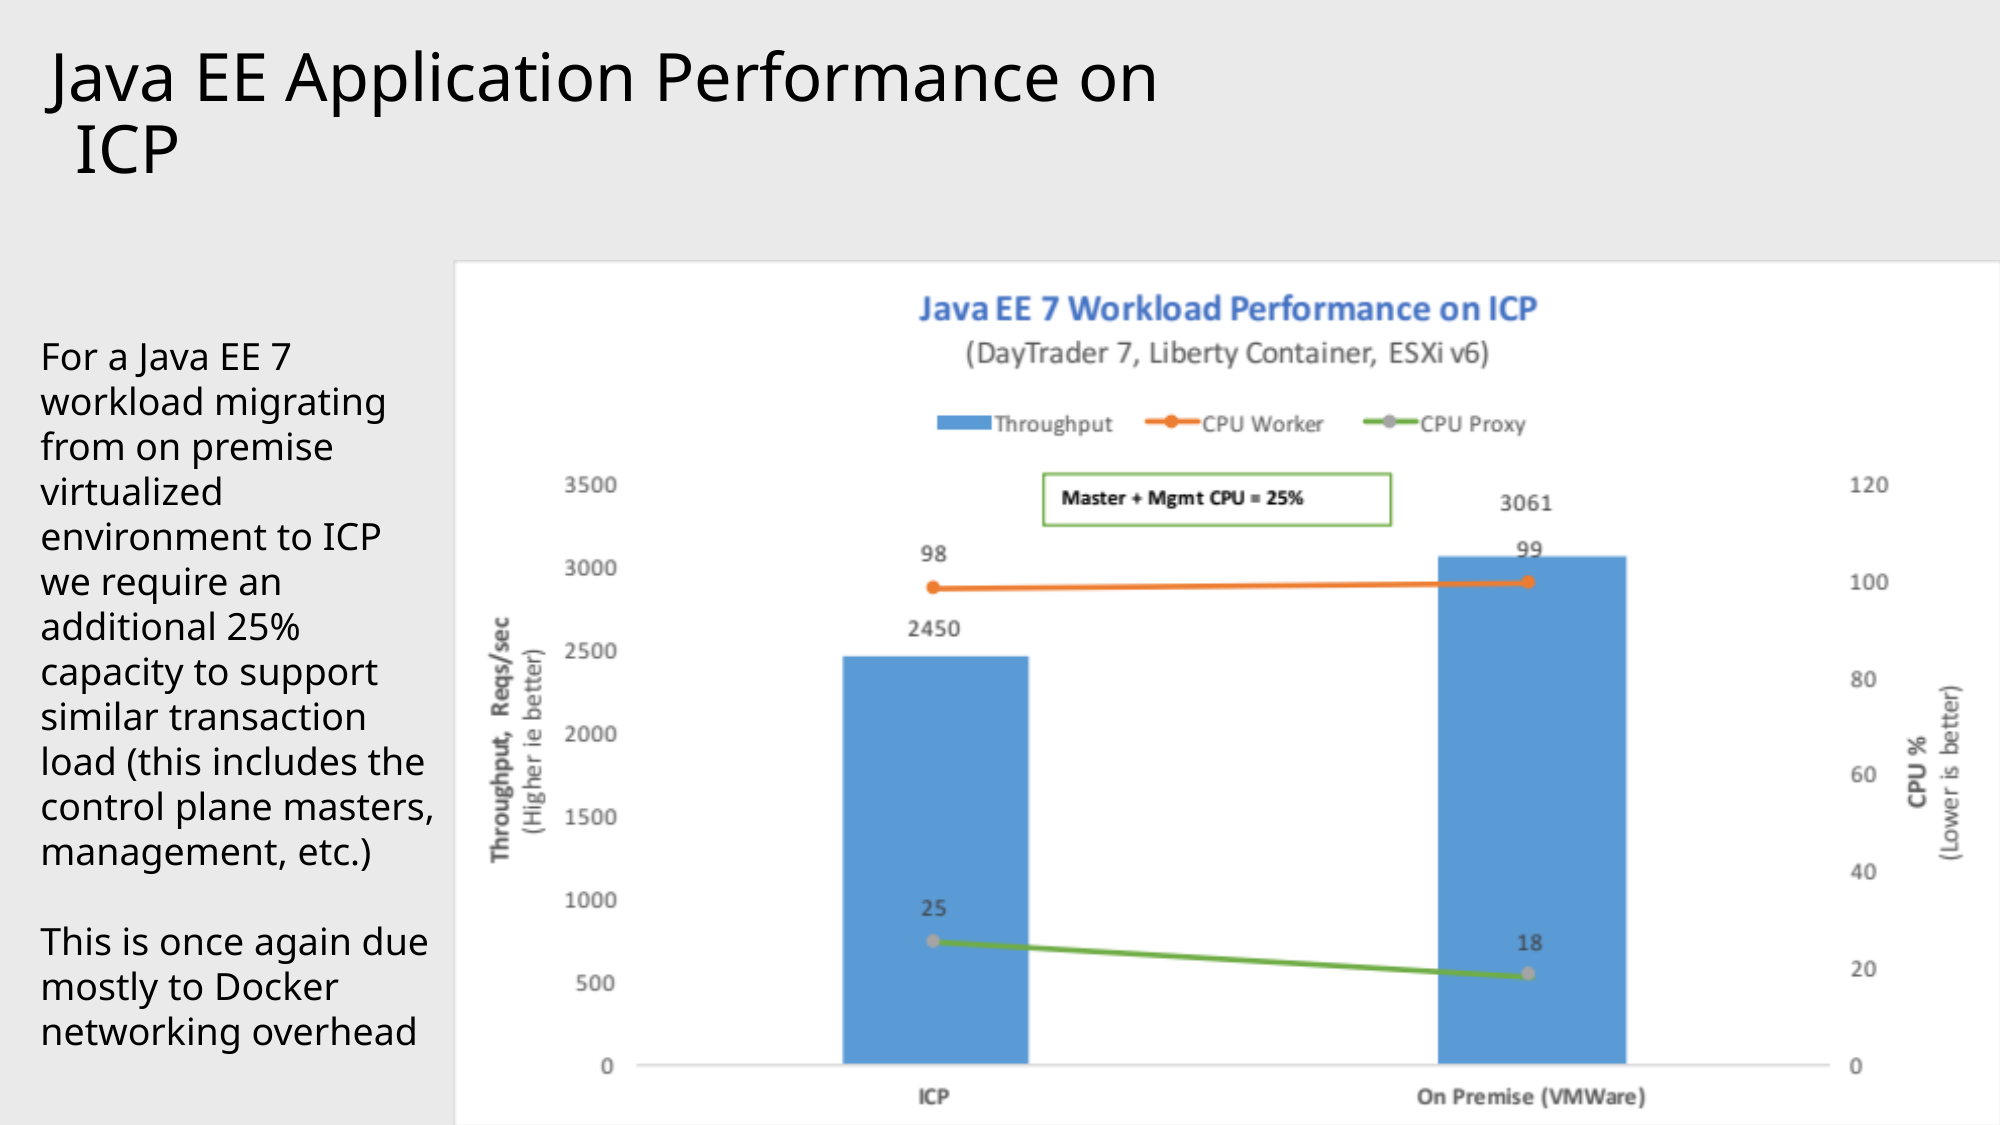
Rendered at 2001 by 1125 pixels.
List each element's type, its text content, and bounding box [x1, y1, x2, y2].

title Java EE Application Performance on ICP [50, 43, 1185, 260]
picture [453, 260, 2000, 1125]
text_box For a Java EE 7 workload migrating from on premise virtualized environment to ICP we require an additional 25% capacity to support similar transaction load (this includes the control plane masters, management, etc.) This is once again due mostly to Docker networking overhead [25, 260, 451, 1125]
